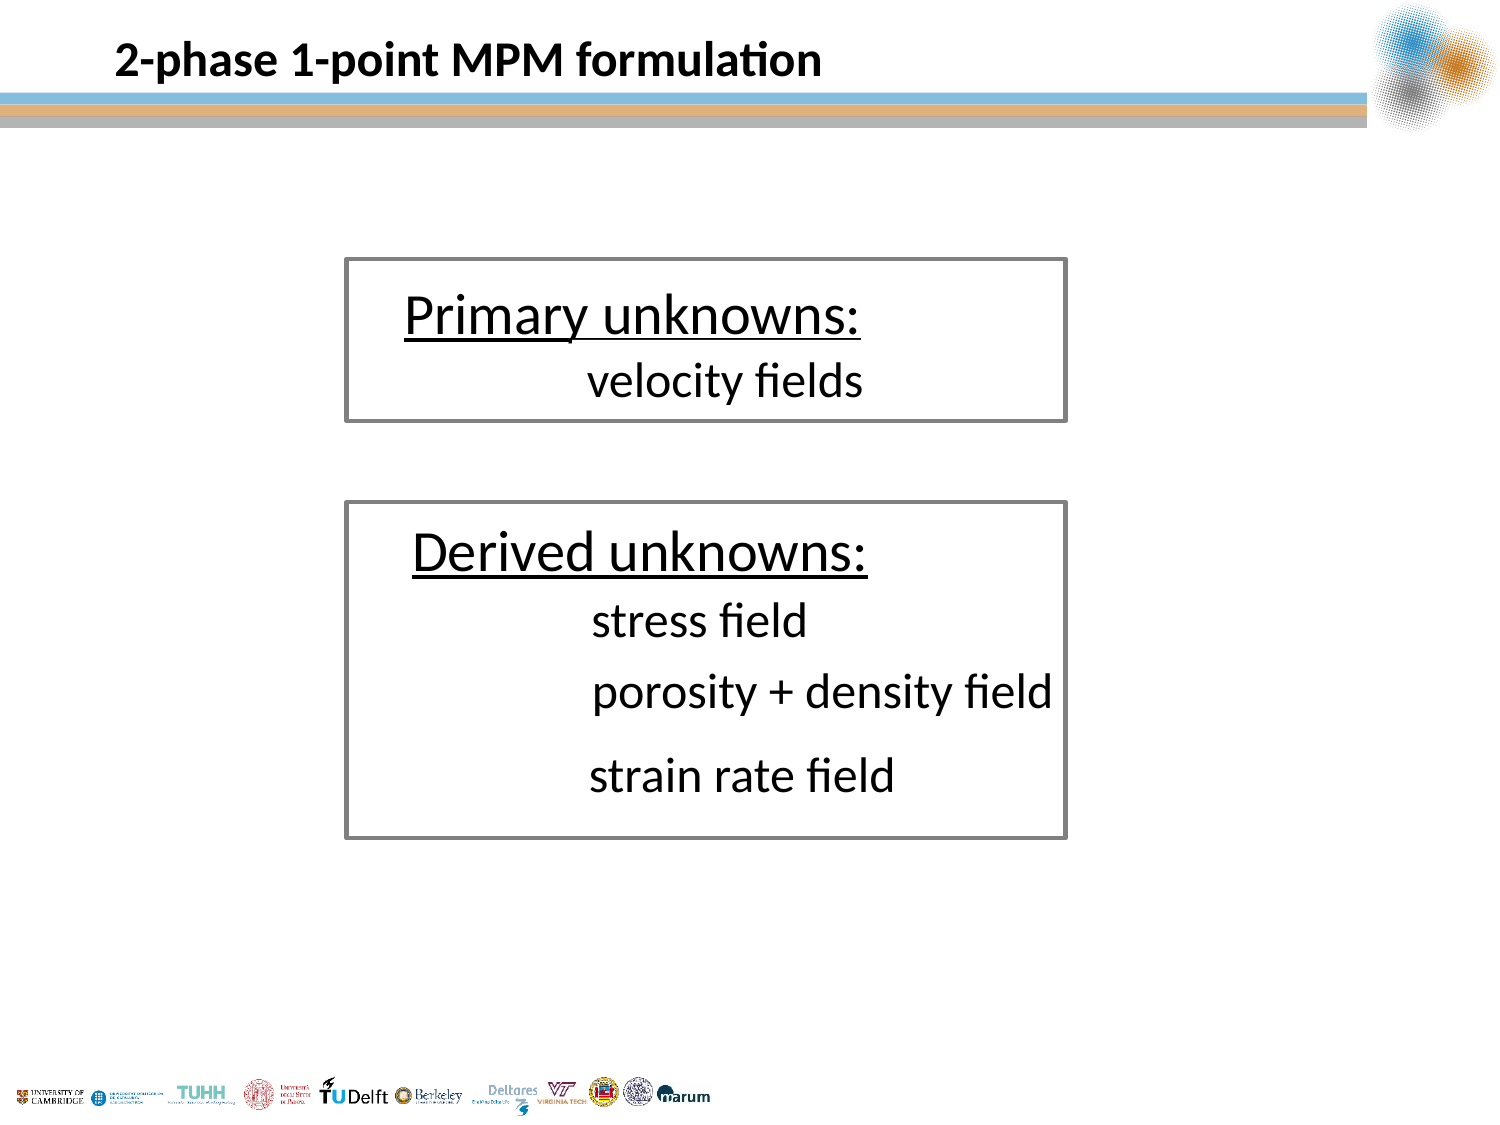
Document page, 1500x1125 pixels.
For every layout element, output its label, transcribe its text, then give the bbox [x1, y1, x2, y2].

picture [15, 1066, 619, 1120]
text_box velocity fields [572, 339, 896, 415]
text_box Derived unknowns: [397, 505, 986, 591]
picture [623, 1077, 653, 1106]
text_box [344, 257, 1068, 423]
picture [1367, 0, 1500, 135]
text_box porosity + density field [565, 651, 1096, 727]
picture [654, 1082, 712, 1104]
text_box stress field [576, 580, 1003, 651]
title 2-phase 1-point MPM formulation [114, 10, 1371, 104]
text_box Primary unknowns: [389, 268, 923, 354]
text_box [344, 500, 1068, 840]
text_box strain rate field [573, 735, 1000, 810]
